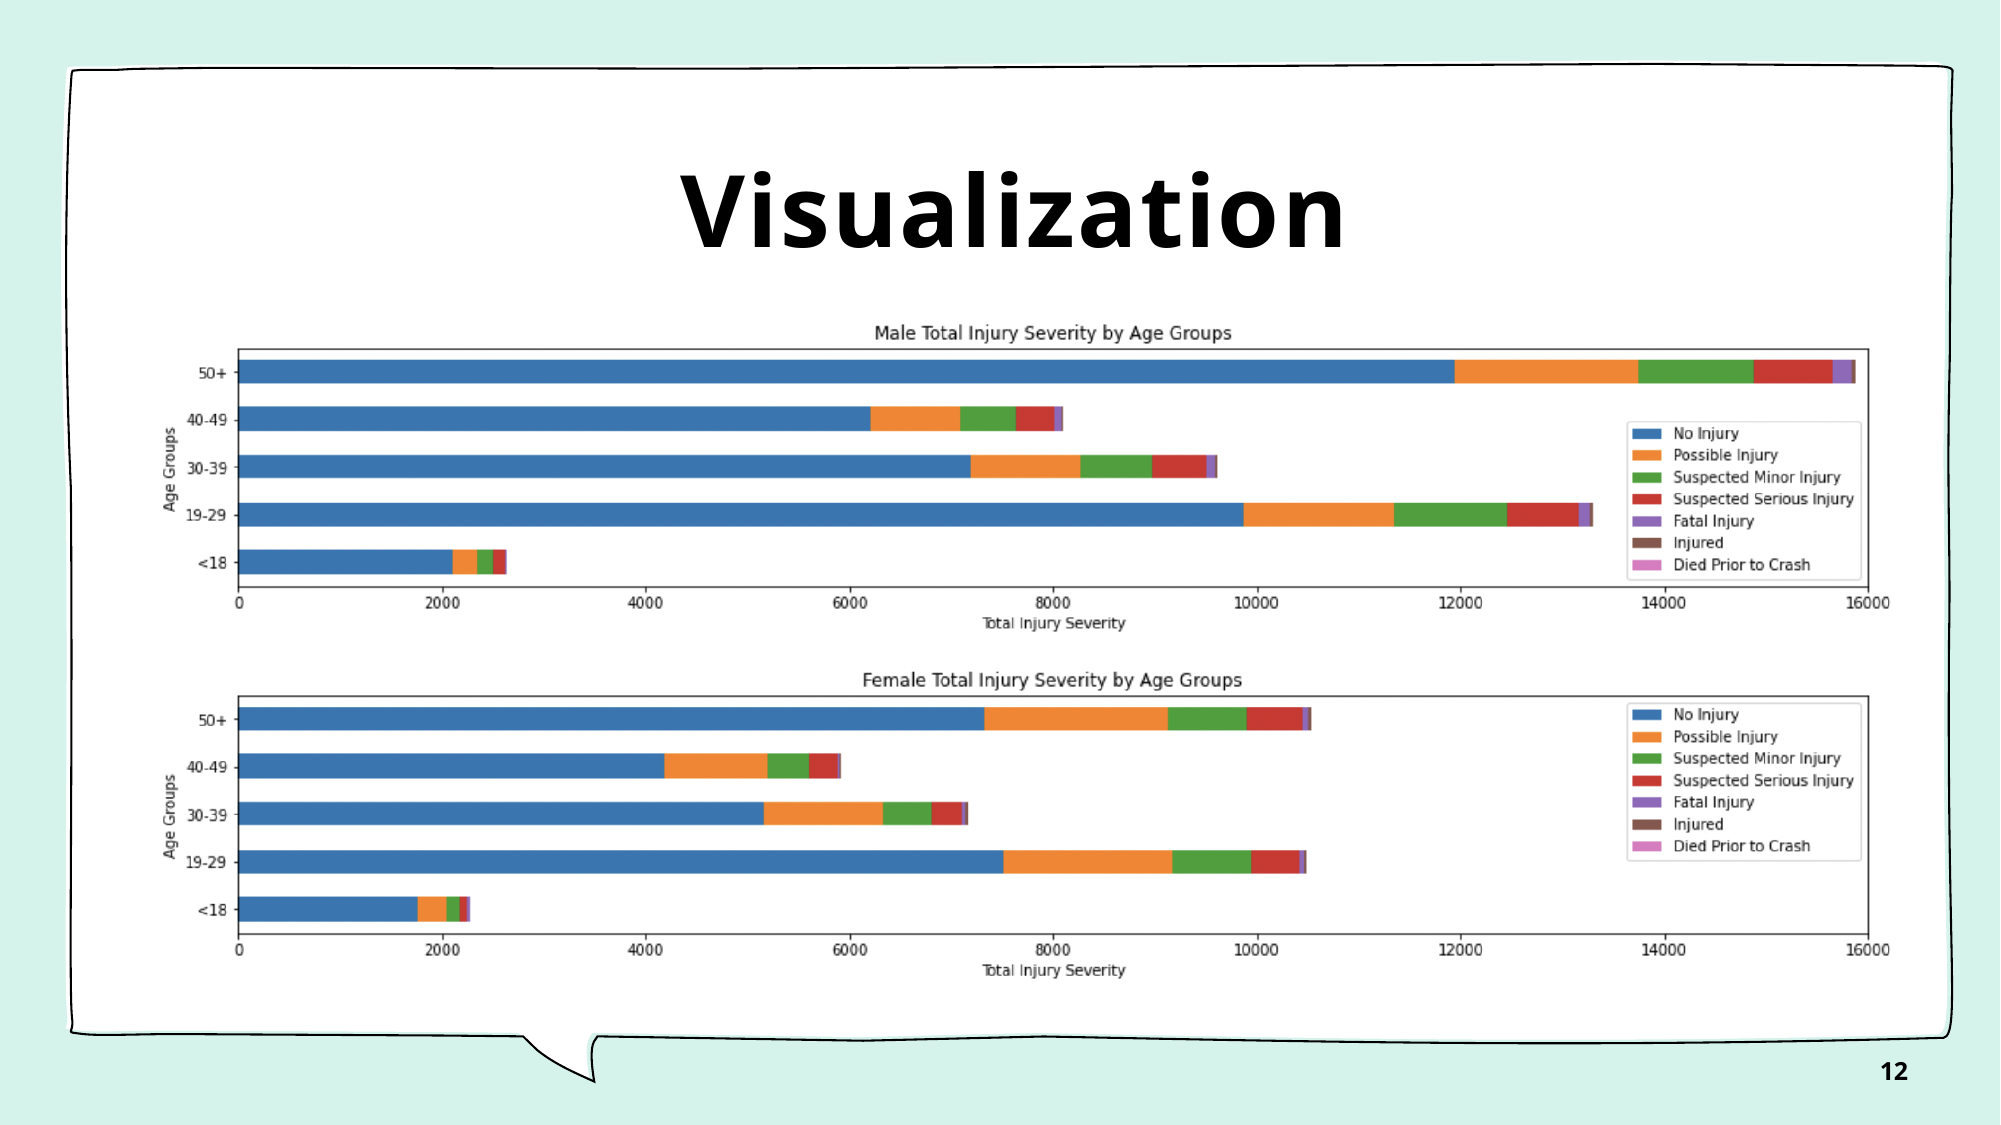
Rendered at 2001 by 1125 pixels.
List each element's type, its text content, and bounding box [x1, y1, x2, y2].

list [93, 306, 1924, 1002]
title Visualization [167, 91, 1863, 306]
slide_number 12 [1837, 1042, 1924, 1103]
